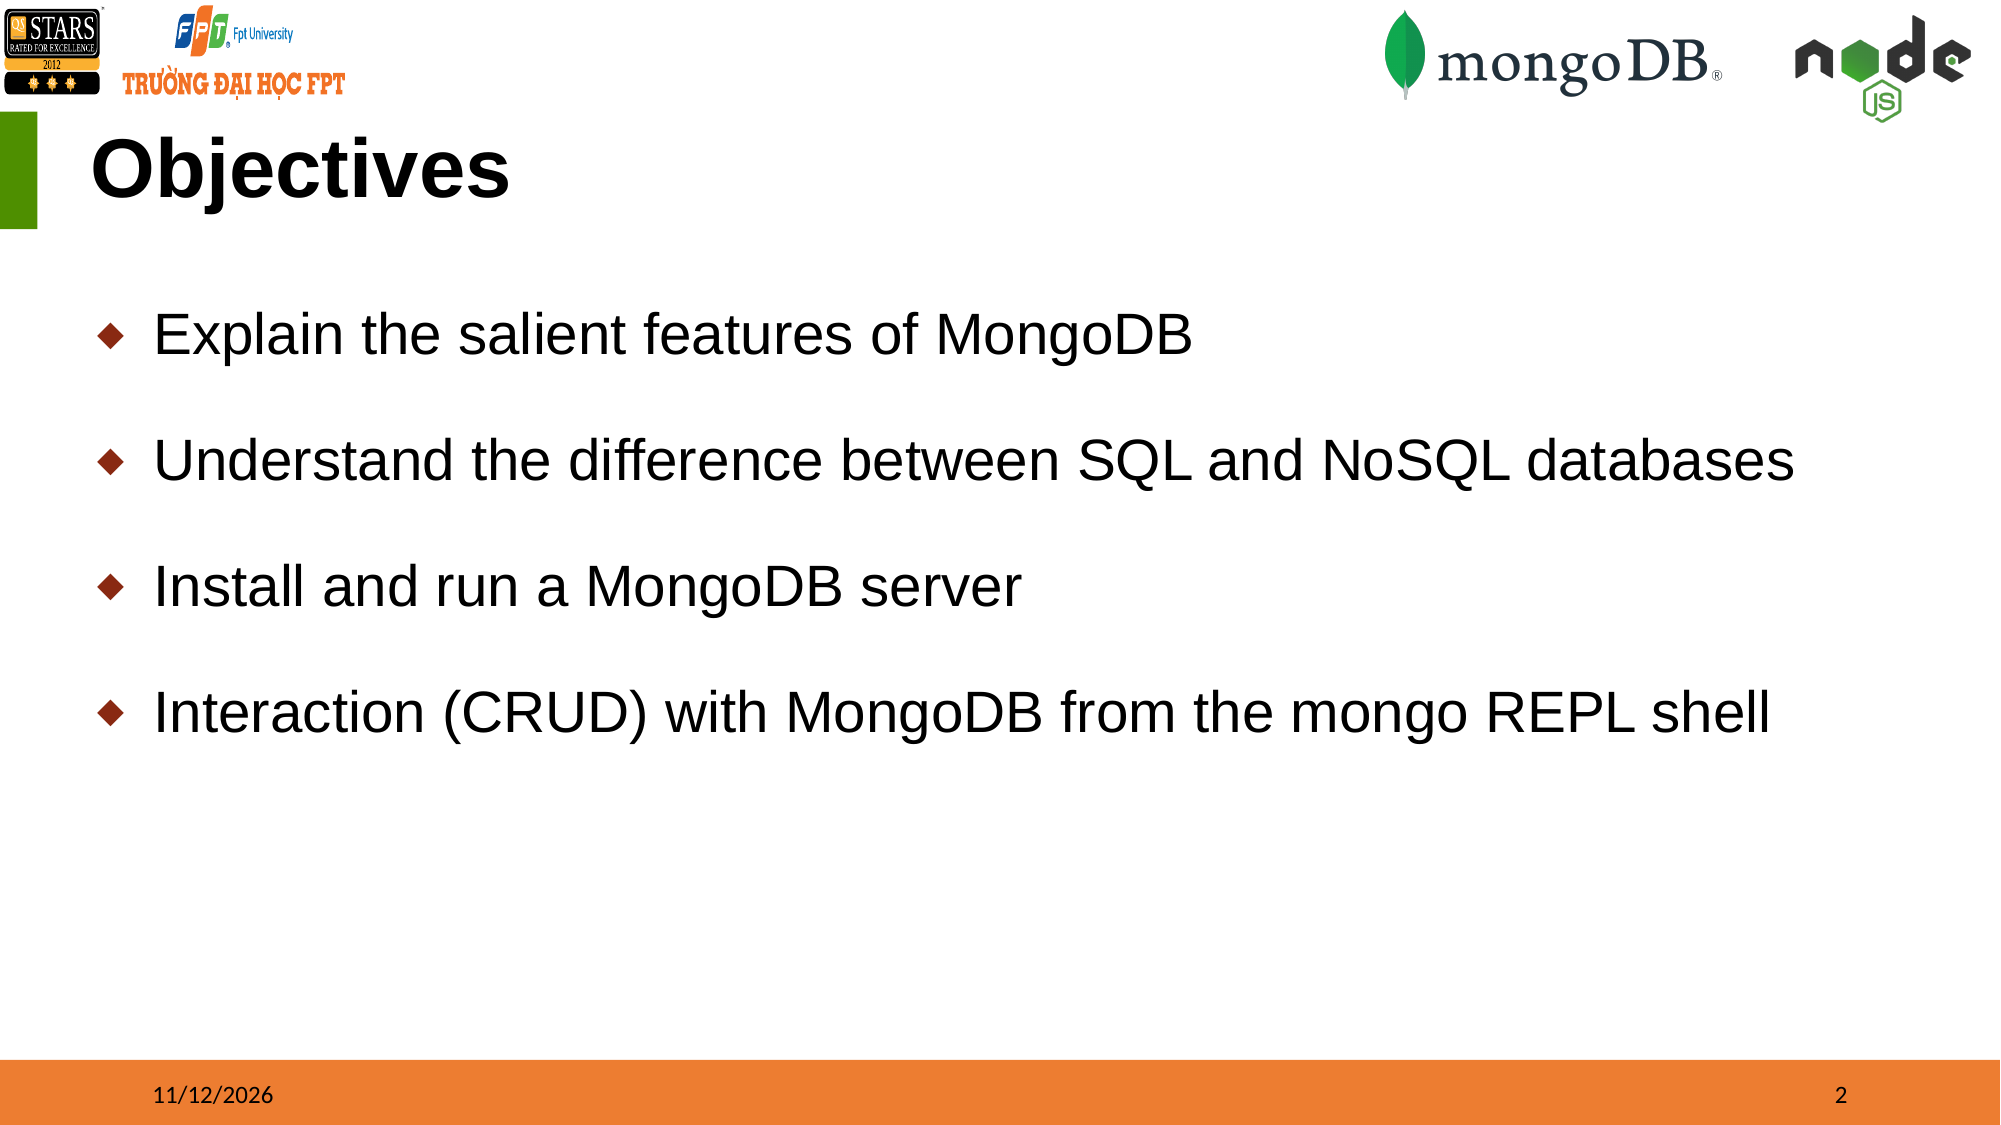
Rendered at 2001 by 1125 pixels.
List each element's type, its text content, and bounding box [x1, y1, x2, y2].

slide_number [137, 1063, 588, 1124]
slide_number 2 [1412, 1063, 1863, 1124]
picture [1766, 0, 2000, 157]
picture [1383, 8, 1724, 101]
title Objectives [37, 111, 1978, 230]
list Explain the salient features of MongoDB Understand the difference between SQL and NoSQL databases Install and run a MongoDB server Interaction (CRUD) with MongoDB from the mongo REPL shell [82, 254, 1916, 1014]
